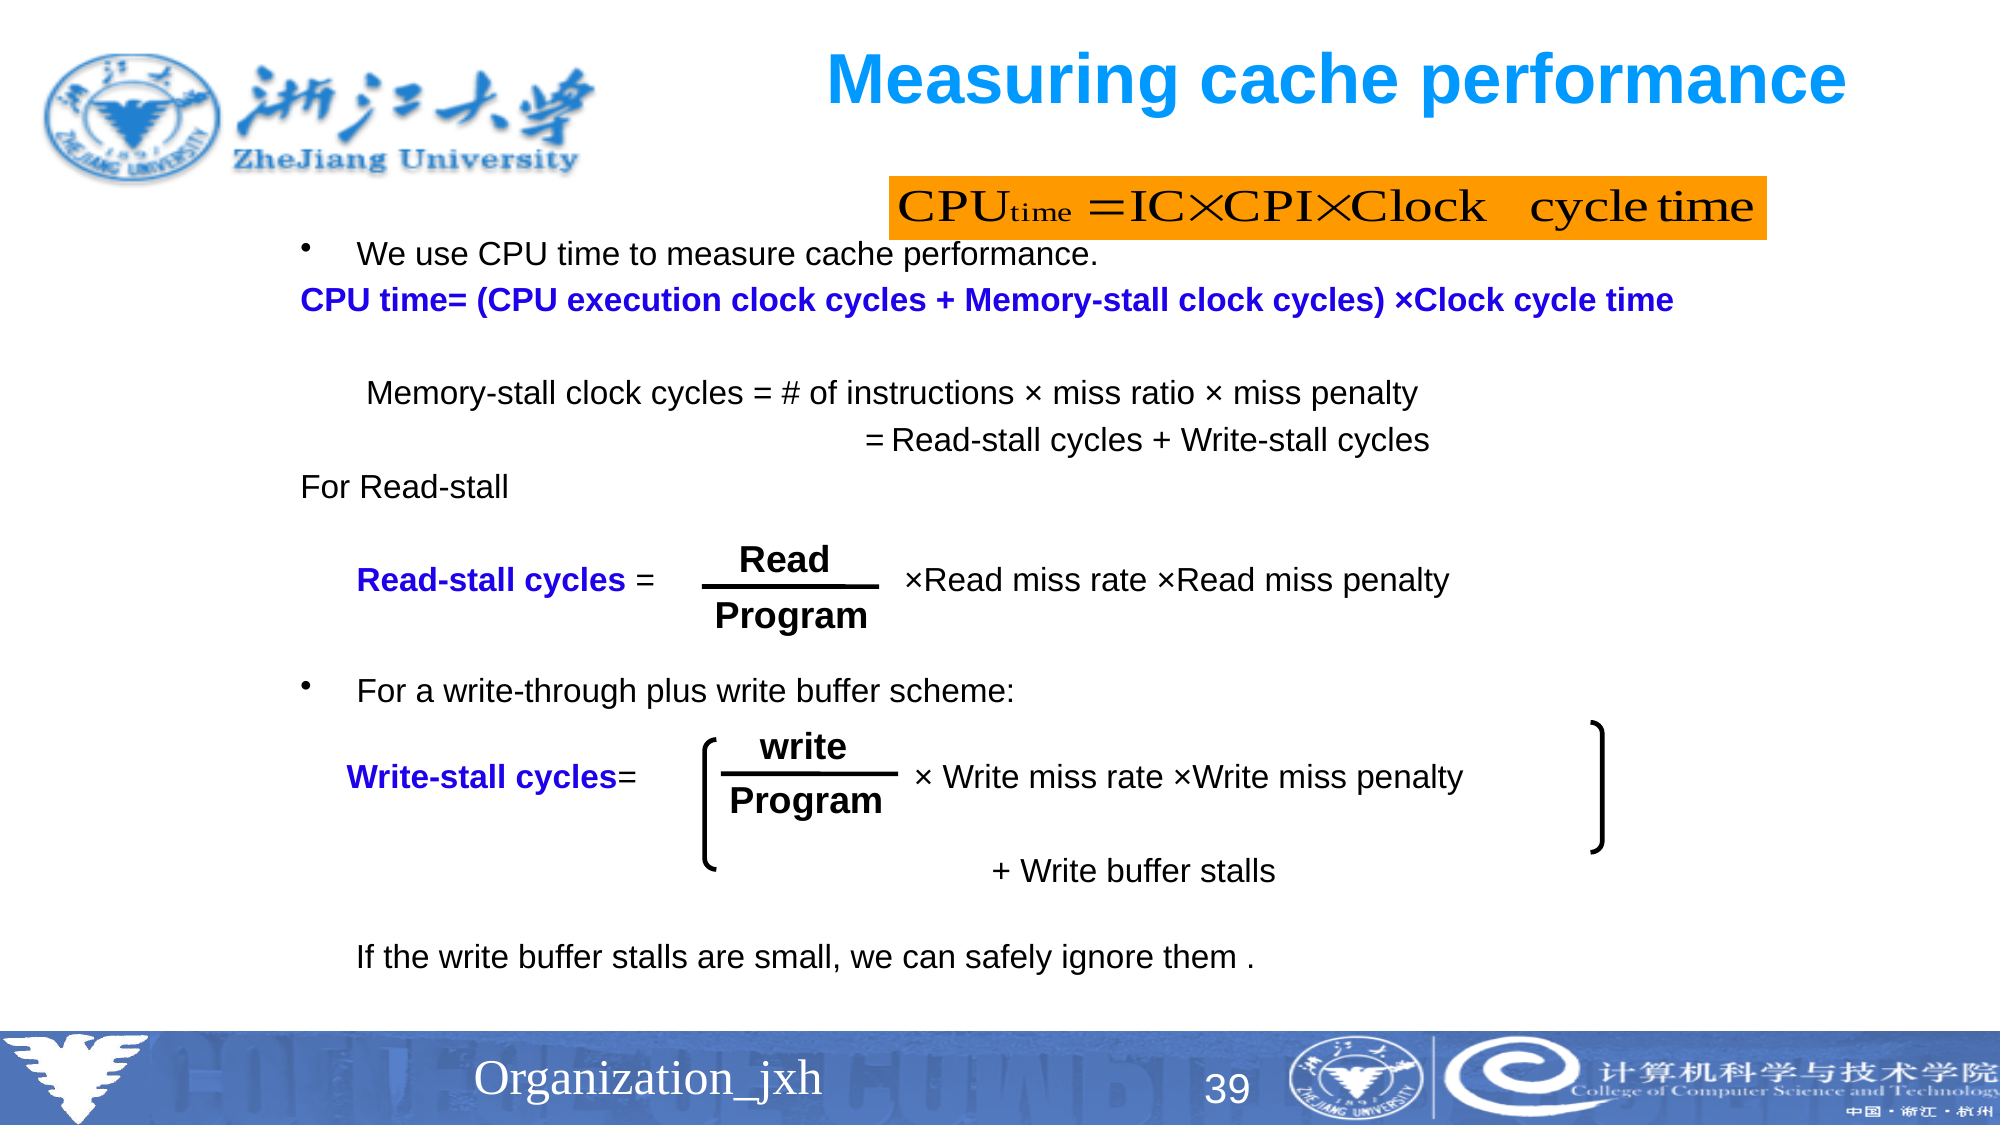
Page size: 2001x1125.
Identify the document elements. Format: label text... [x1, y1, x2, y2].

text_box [685, 527, 899, 644]
title Measuring cache performance [706, 24, 1969, 126]
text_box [699, 714, 913, 830]
picture [31, 46, 604, 188]
picture [1816, 1031, 2000, 1125]
picture [0, 1031, 285, 1125]
list We use CPU time to measure cache performance. CPU time= (CPU execution clock cycles + Memory-stall clock cycles) ×Clock cycle time Memory-stall clock cycles = # of instructions × miss ratio × miss penalty = Read-stall cycles + Write-stall cycles For Read-stall Read-stall cycles = ×Read miss rate ×Read miss penalty For a write-through plus write buffer scheme: Write-stall cycles= × Write miss rate ×Write miss penalty + Write buffer stalls If the write buffer stalls are small, we can safely ignore them . [285, 224, 1816, 1125]
text_box [1590, 722, 1603, 853]
text_box [704, 836, 717, 870]
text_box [889, 175, 1768, 241]
